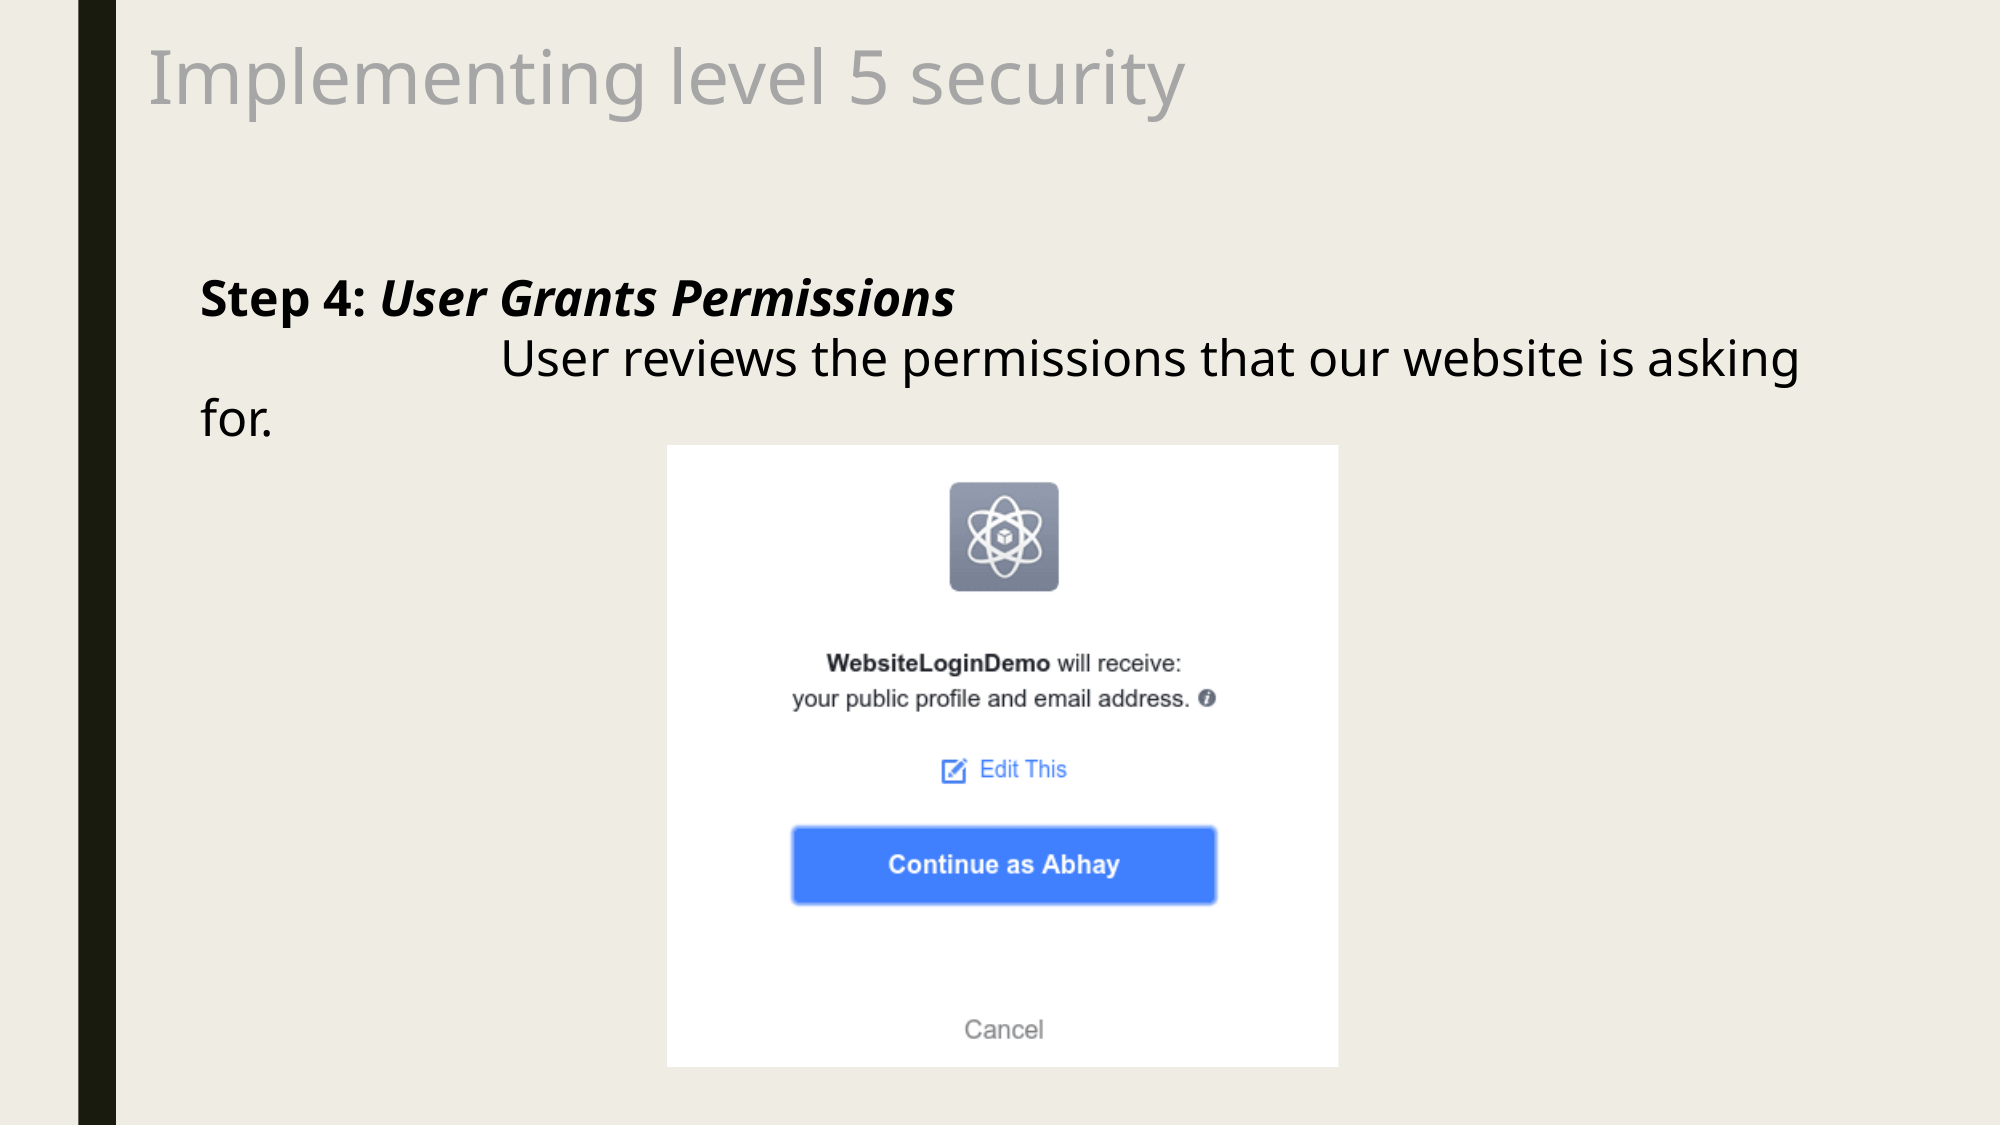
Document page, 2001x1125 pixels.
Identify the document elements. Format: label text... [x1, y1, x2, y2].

picture [666, 445, 1339, 1067]
text_box Implementing level 5 security [133, 22, 1201, 127]
text_box Step 4: User Grants Permissions User reviews the permissions that our website is asking for. [185, 259, 1856, 455]
